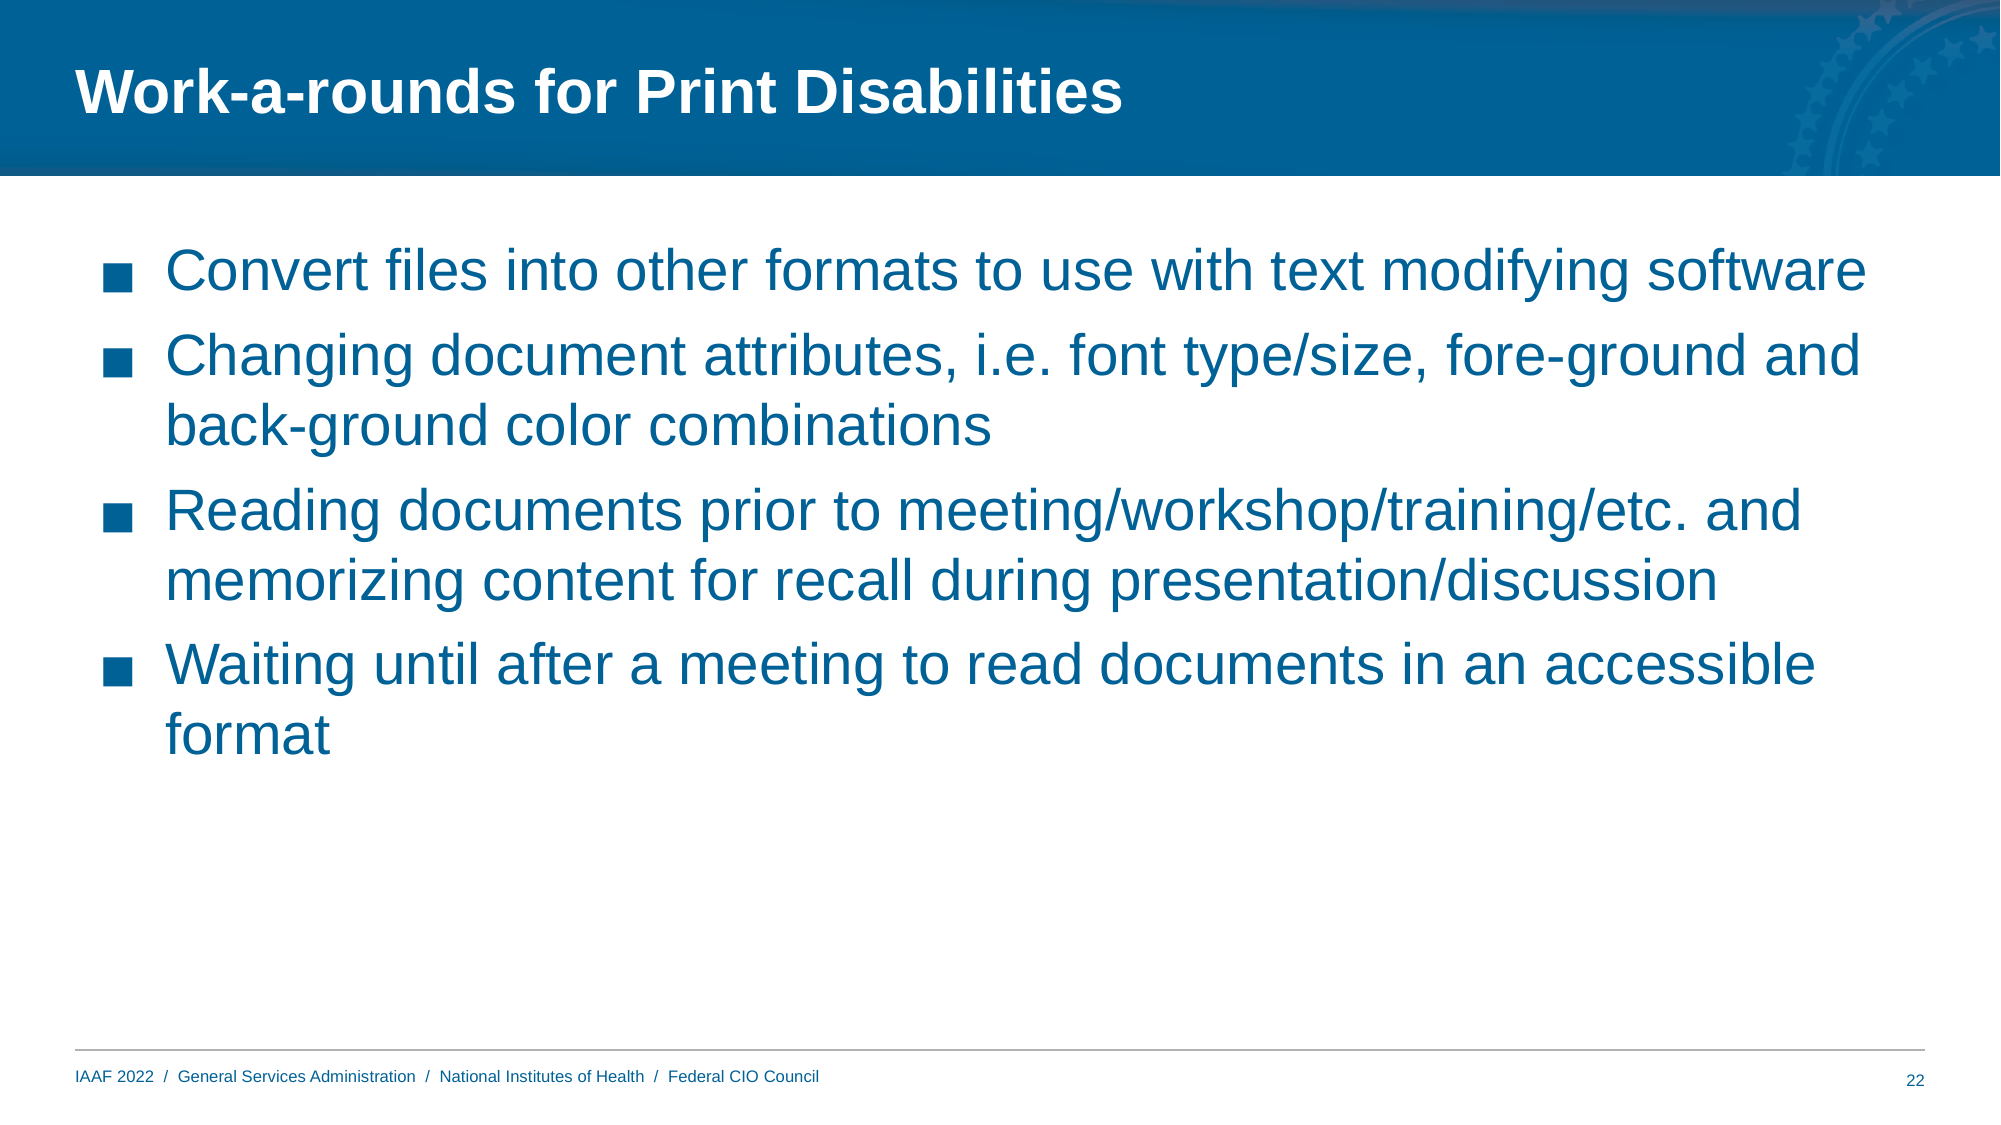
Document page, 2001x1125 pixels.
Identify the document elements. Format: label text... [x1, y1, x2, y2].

list Convert files into other formats to use with text modifying software Changing document attributes, i.e. font type/size, fore-ground and back-ground color combinations Reading documents prior to meeting/workshop/training/etc. and memorizing content for recall during presentation/discussion Waiting until after a meeting to read documents in an accessible format [75, 224, 1925, 1035]
picture [0, 0, 2000, 176]
slide_number 22 [1880, 1065, 1925, 1095]
title Work-a-rounds for Print Disabilities [75, 52, 1800, 128]
picture [0, 168, 666, 176]
